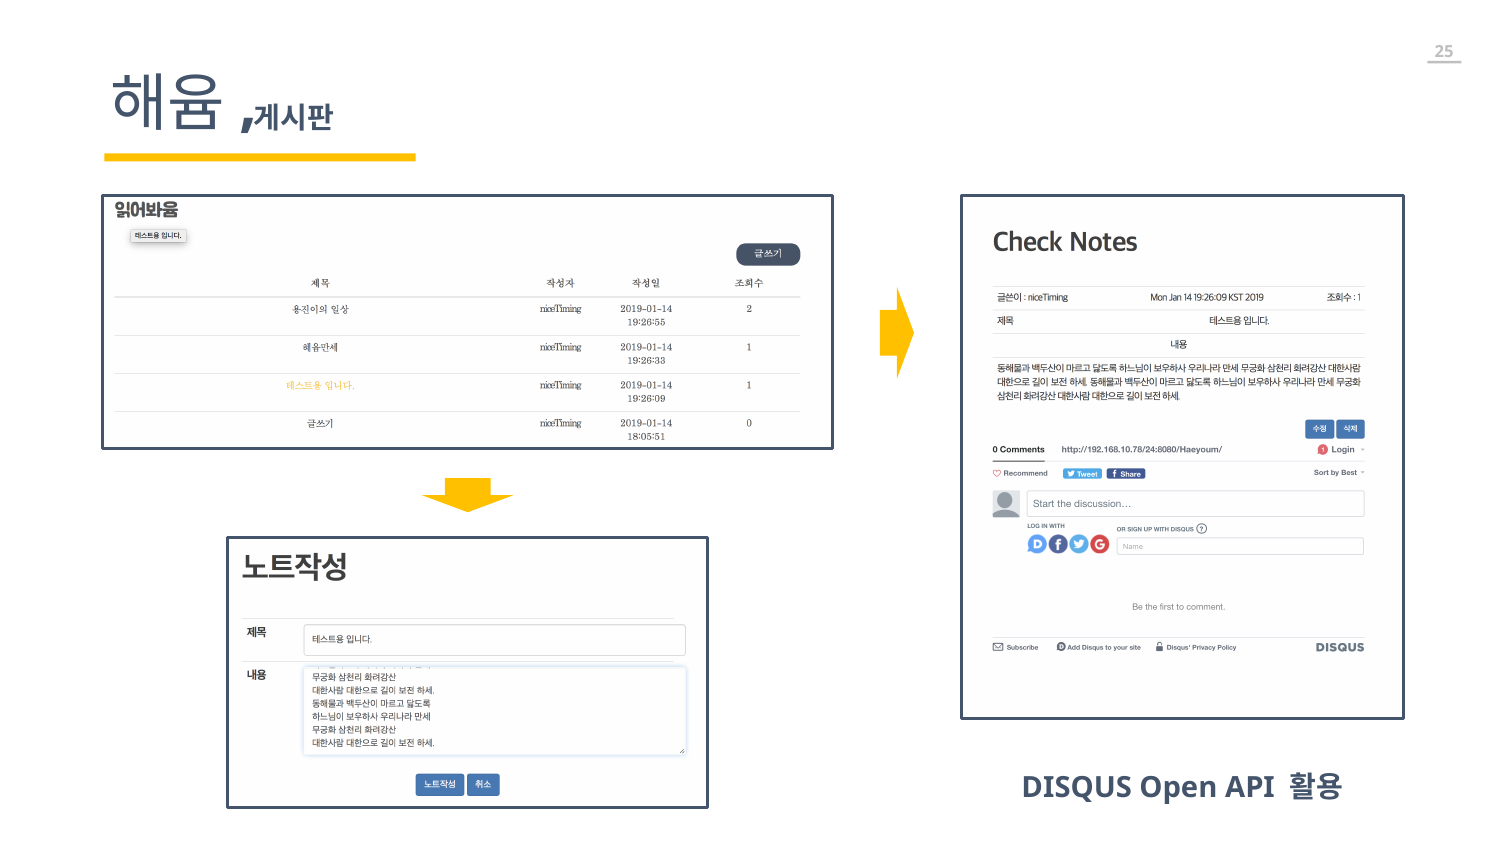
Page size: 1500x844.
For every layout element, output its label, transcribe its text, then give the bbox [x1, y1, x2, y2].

text_box [879, 287, 914, 379]
picture [228, 538, 707, 807]
text_box 게시판 [248, 91, 416, 142]
text_box DISQUS Open API 활용 [979, 736, 1386, 807]
text_box 해윰, [104, 60, 298, 142]
picture [962, 196, 1403, 718]
text_box [104, 153, 416, 162]
picture [104, 196, 832, 448]
text_box [427, 478, 514, 513]
